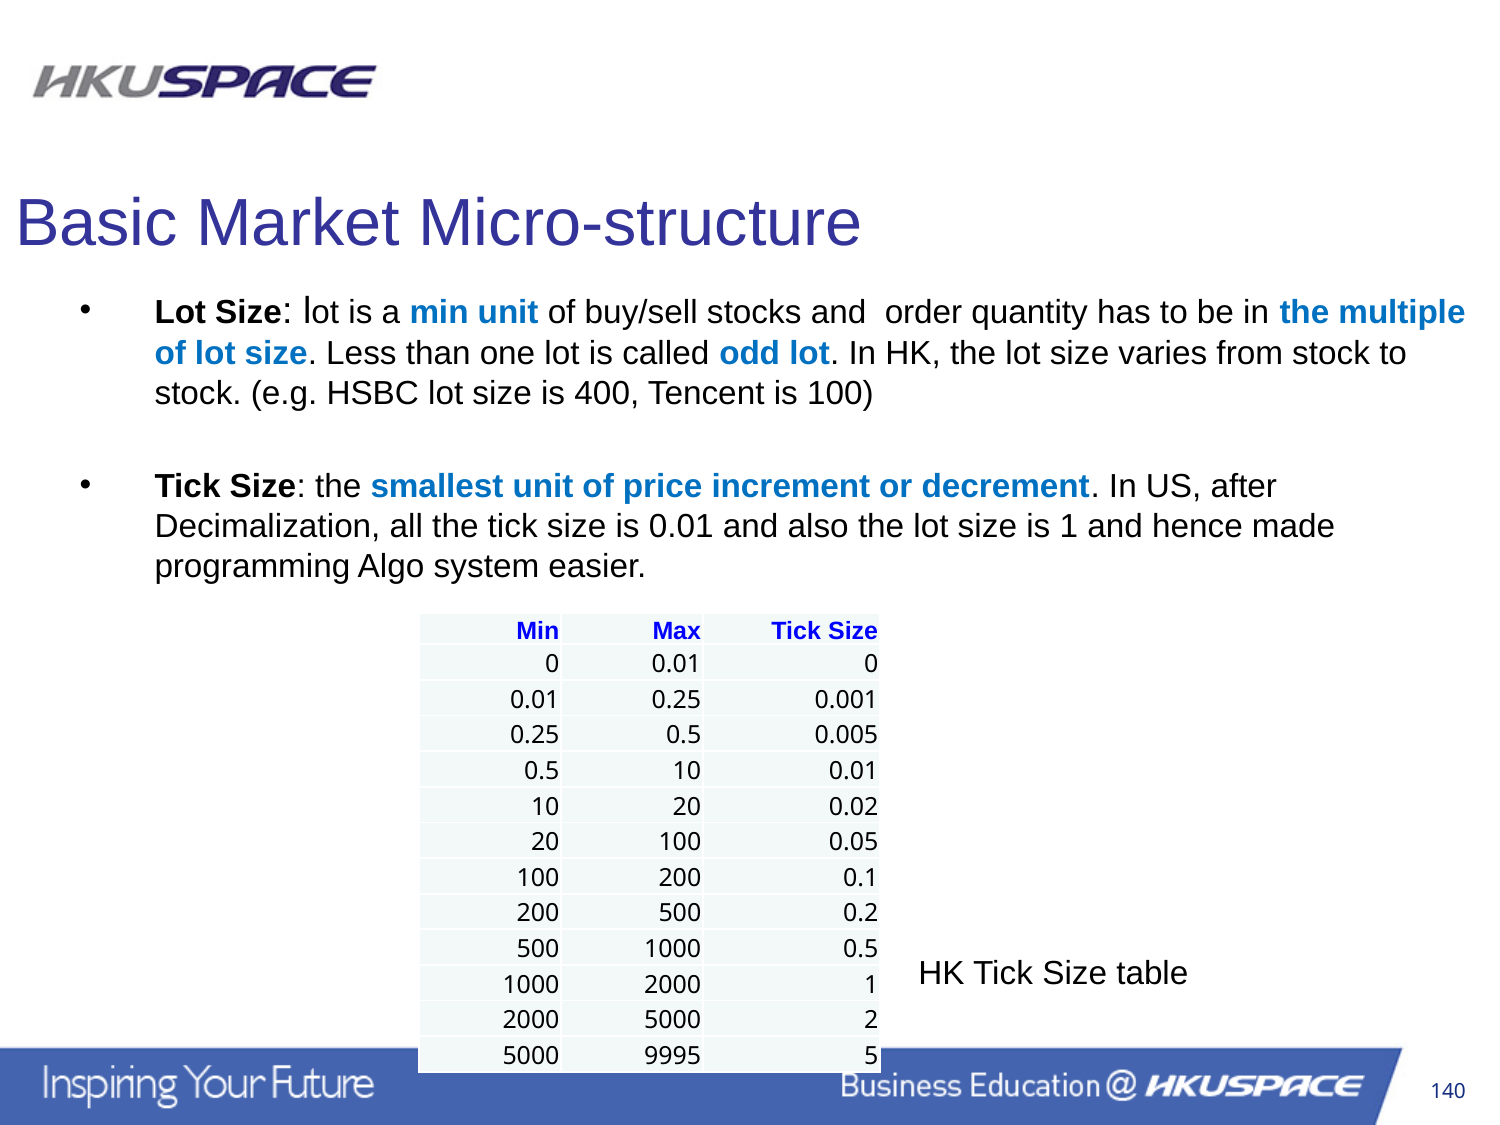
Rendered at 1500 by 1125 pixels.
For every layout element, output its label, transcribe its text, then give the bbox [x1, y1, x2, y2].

table_cell 20 [562, 788, 702, 822]
table_header Min [420, 614, 560, 643]
table_cell 0 [704, 645, 879, 679]
table_cell 1000 [562, 930, 702, 964]
table_cell 0.5 [704, 930, 879, 964]
table_cell 0.2 [704, 895, 879, 928]
table_cell 0.01 [562, 645, 702, 679]
table_cell 0.05 [704, 823, 879, 857]
table_cell 0.5 [562, 716, 702, 750]
table_cell 100 [562, 823, 702, 857]
table_cell 0.005 [704, 716, 879, 750]
table_cell 0.001 [704, 681, 879, 715]
table_cell 0.25 [562, 681, 702, 715]
table_cell 200 [420, 895, 560, 928]
slide_number 140 [1415, 1070, 1499, 1125]
text_box Lot Size: lot is a min unit of buy/sell stocks and order quantity has to be in the multiple of lot size. Less than one lot is called odd lot. In HK, the lot size varies from stock to stock. (e.g. HSBC lot size is 400, Tencent is 100) Tick Size: the smallest unit of price increment or decrement. In US, after Decimalization, all the tick size is 0.01 and also the lot size is 1 and hence made programming Algo system easier. [64, 278, 1483, 598]
table_cell 500 [420, 930, 560, 964]
table_cell 200 [562, 859, 702, 893]
table_cell 1 [704, 966, 879, 1000]
table_cell 2000 [562, 966, 702, 1000]
table_cell 20 [420, 823, 560, 857]
picture [0, 0, 1500, 1125]
table_cell 0.01 [704, 752, 879, 786]
table_cell 2000 [420, 1001, 560, 1035]
table_cell 5000 [562, 1001, 702, 1035]
table_cell 10 [420, 788, 560, 822]
table_cell 1000 [420, 966, 560, 1000]
table_cell 2 [704, 1001, 879, 1035]
table_cell 9995 [562, 1037, 702, 1071]
table_cell 10 [562, 752, 702, 786]
table_cell 0.01 [420, 681, 560, 715]
table_cell 5000 [420, 1037, 560, 1071]
table_cell 0.02 [704, 788, 879, 822]
table_header Max [562, 614, 702, 643]
table_cell 5 [704, 1037, 879, 1071]
table_cell 100 [420, 859, 560, 893]
table_cell 0.25 [420, 716, 560, 750]
table_cell 0.1 [704, 859, 879, 893]
text_box HK Tick Size table [903, 944, 1306, 999]
table_cell 0.5 [420, 752, 560, 786]
table_cell 500 [562, 895, 702, 928]
title Basic Market Micro-structure [0, 101, 1325, 266]
table_cell 0 [420, 645, 560, 679]
table_header Tick Size [704, 614, 879, 643]
